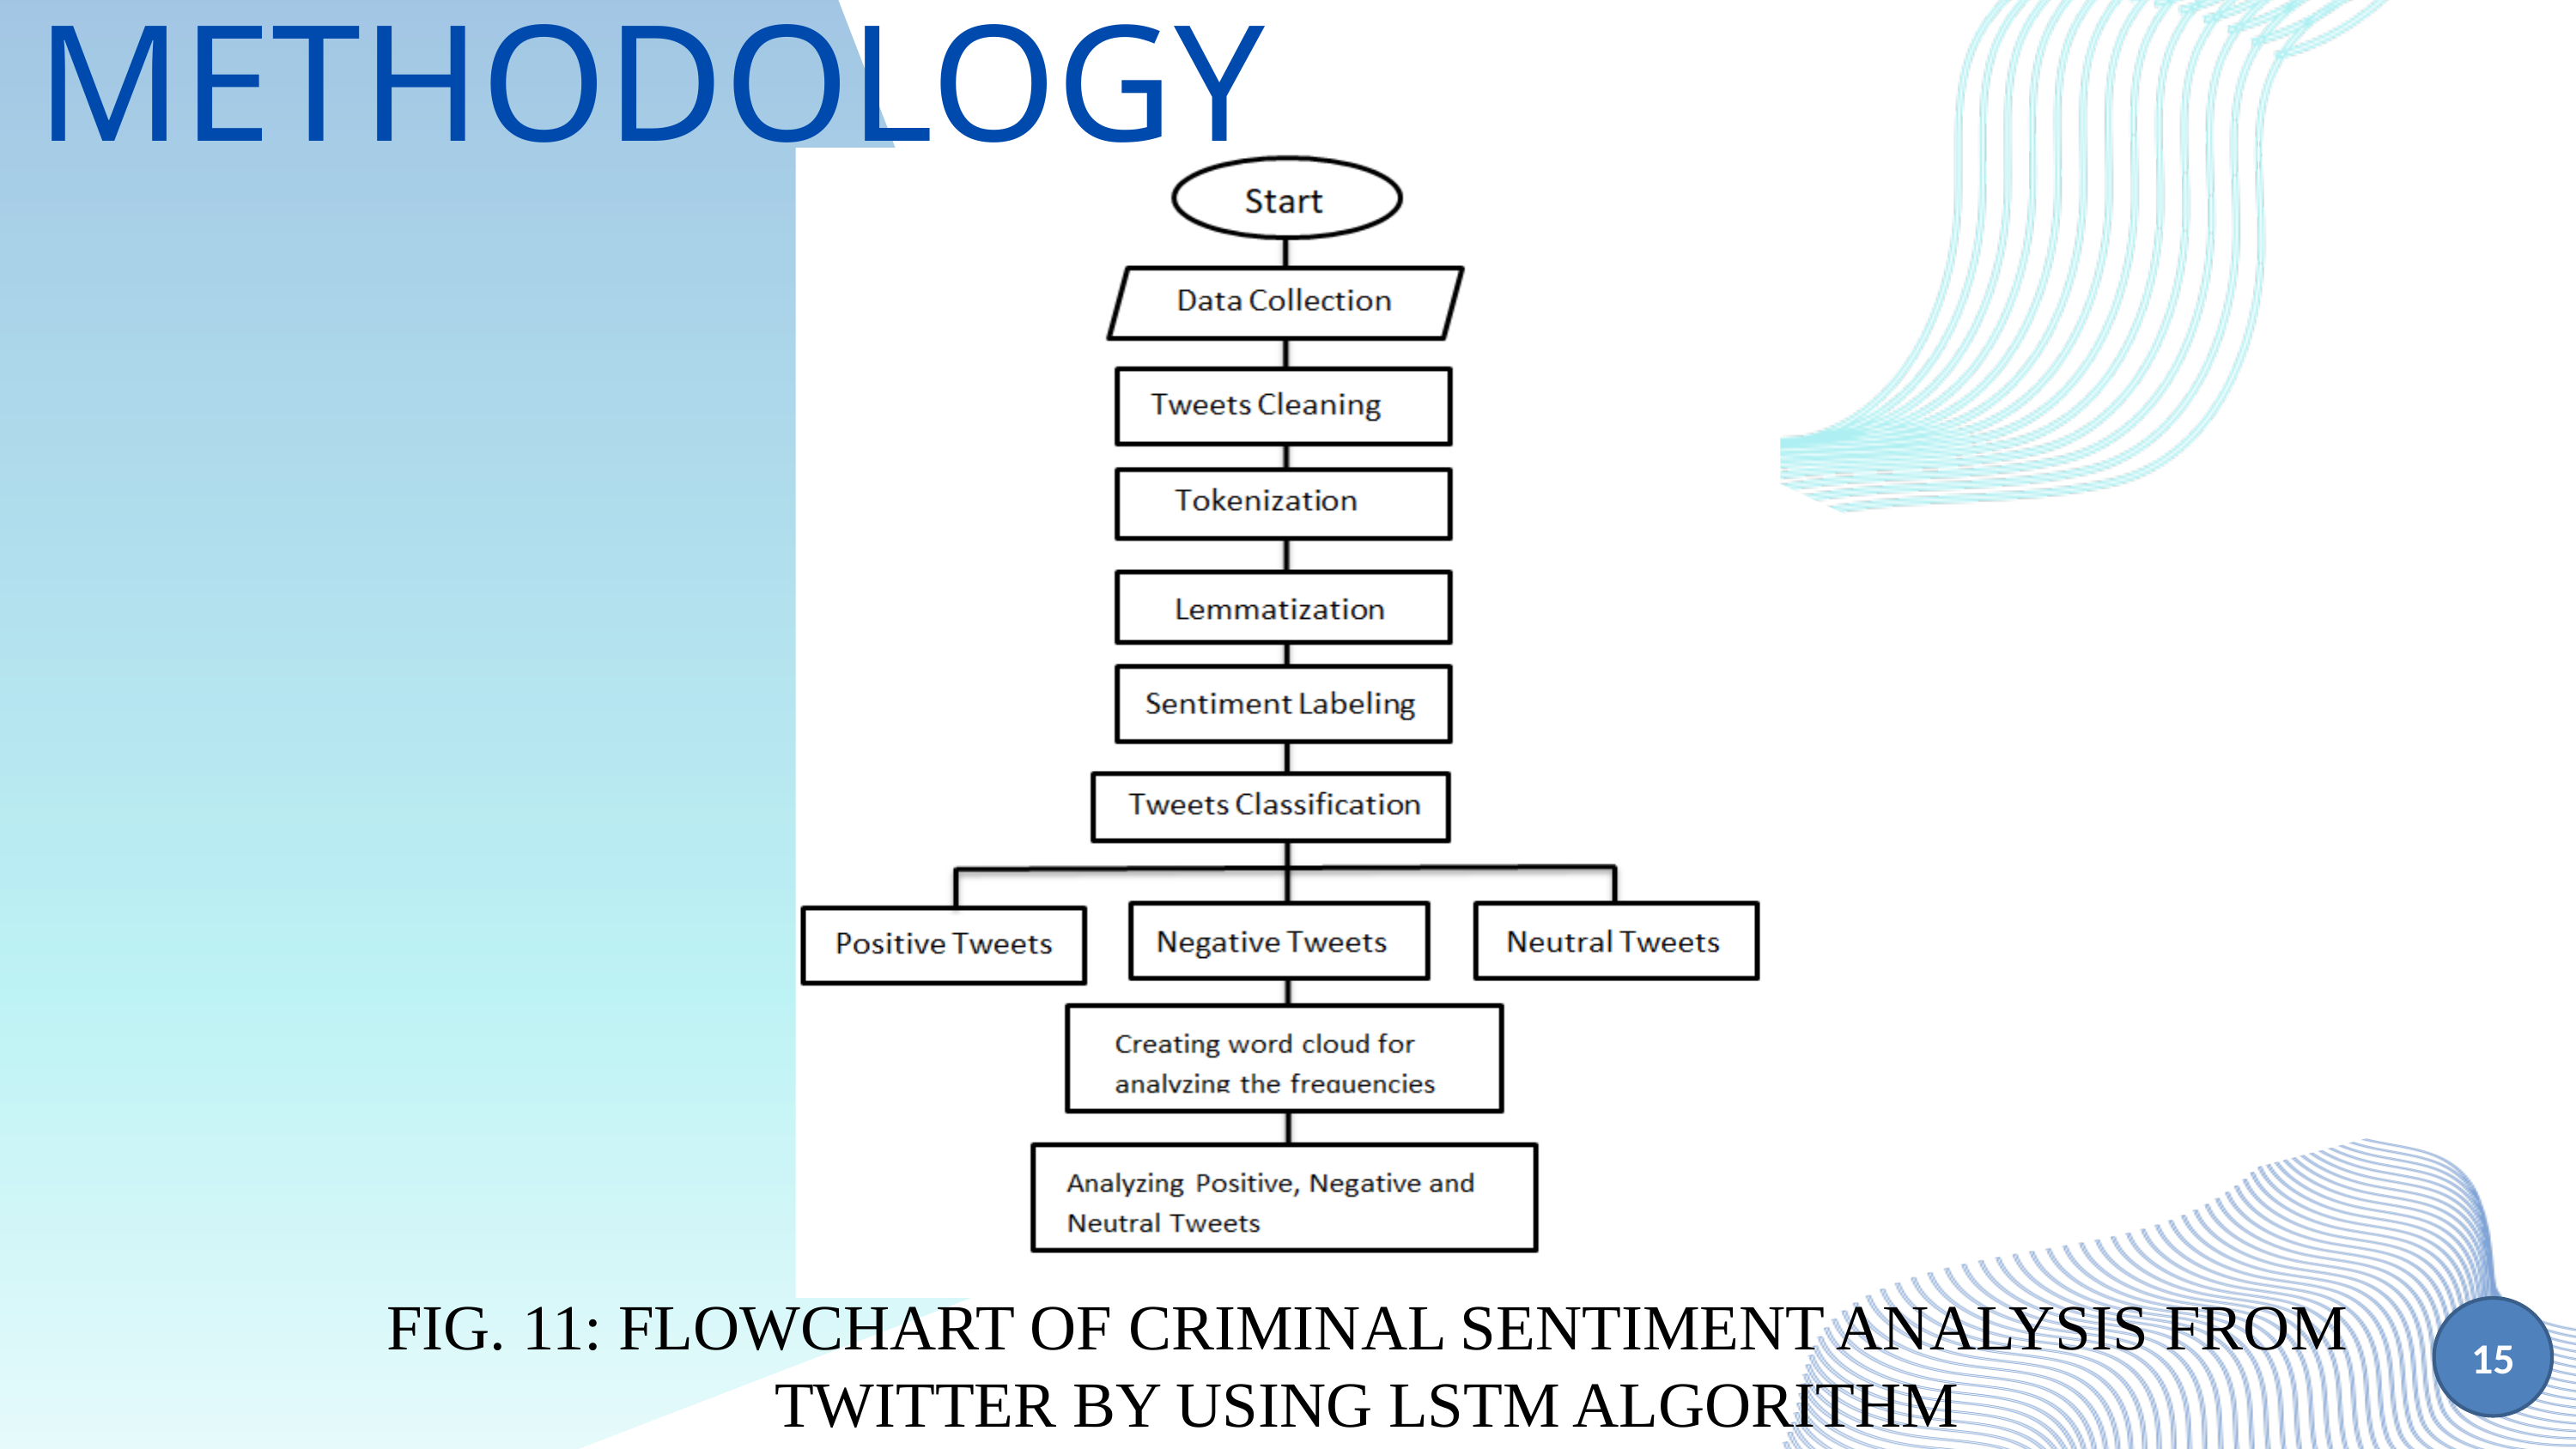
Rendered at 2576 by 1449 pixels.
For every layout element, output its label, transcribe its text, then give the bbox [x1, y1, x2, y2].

text_box [0, 0, 843, 1449]
text_box 15 [2432, 1295, 2555, 1418]
text_box FIG. 11: FLOWCHART OF CRIMINAL SENTIMENT ANALYSIS FROM TWITTER BY USING LSTM ALGORITHM [362, 1279, 2372, 1447]
text_box [1204, 0, 2576, 857]
picture [795, 148, 1781, 1299]
text_box [1548, 1083, 2576, 1449]
text_box METHODOLOGY [36, 12, 1384, 174]
